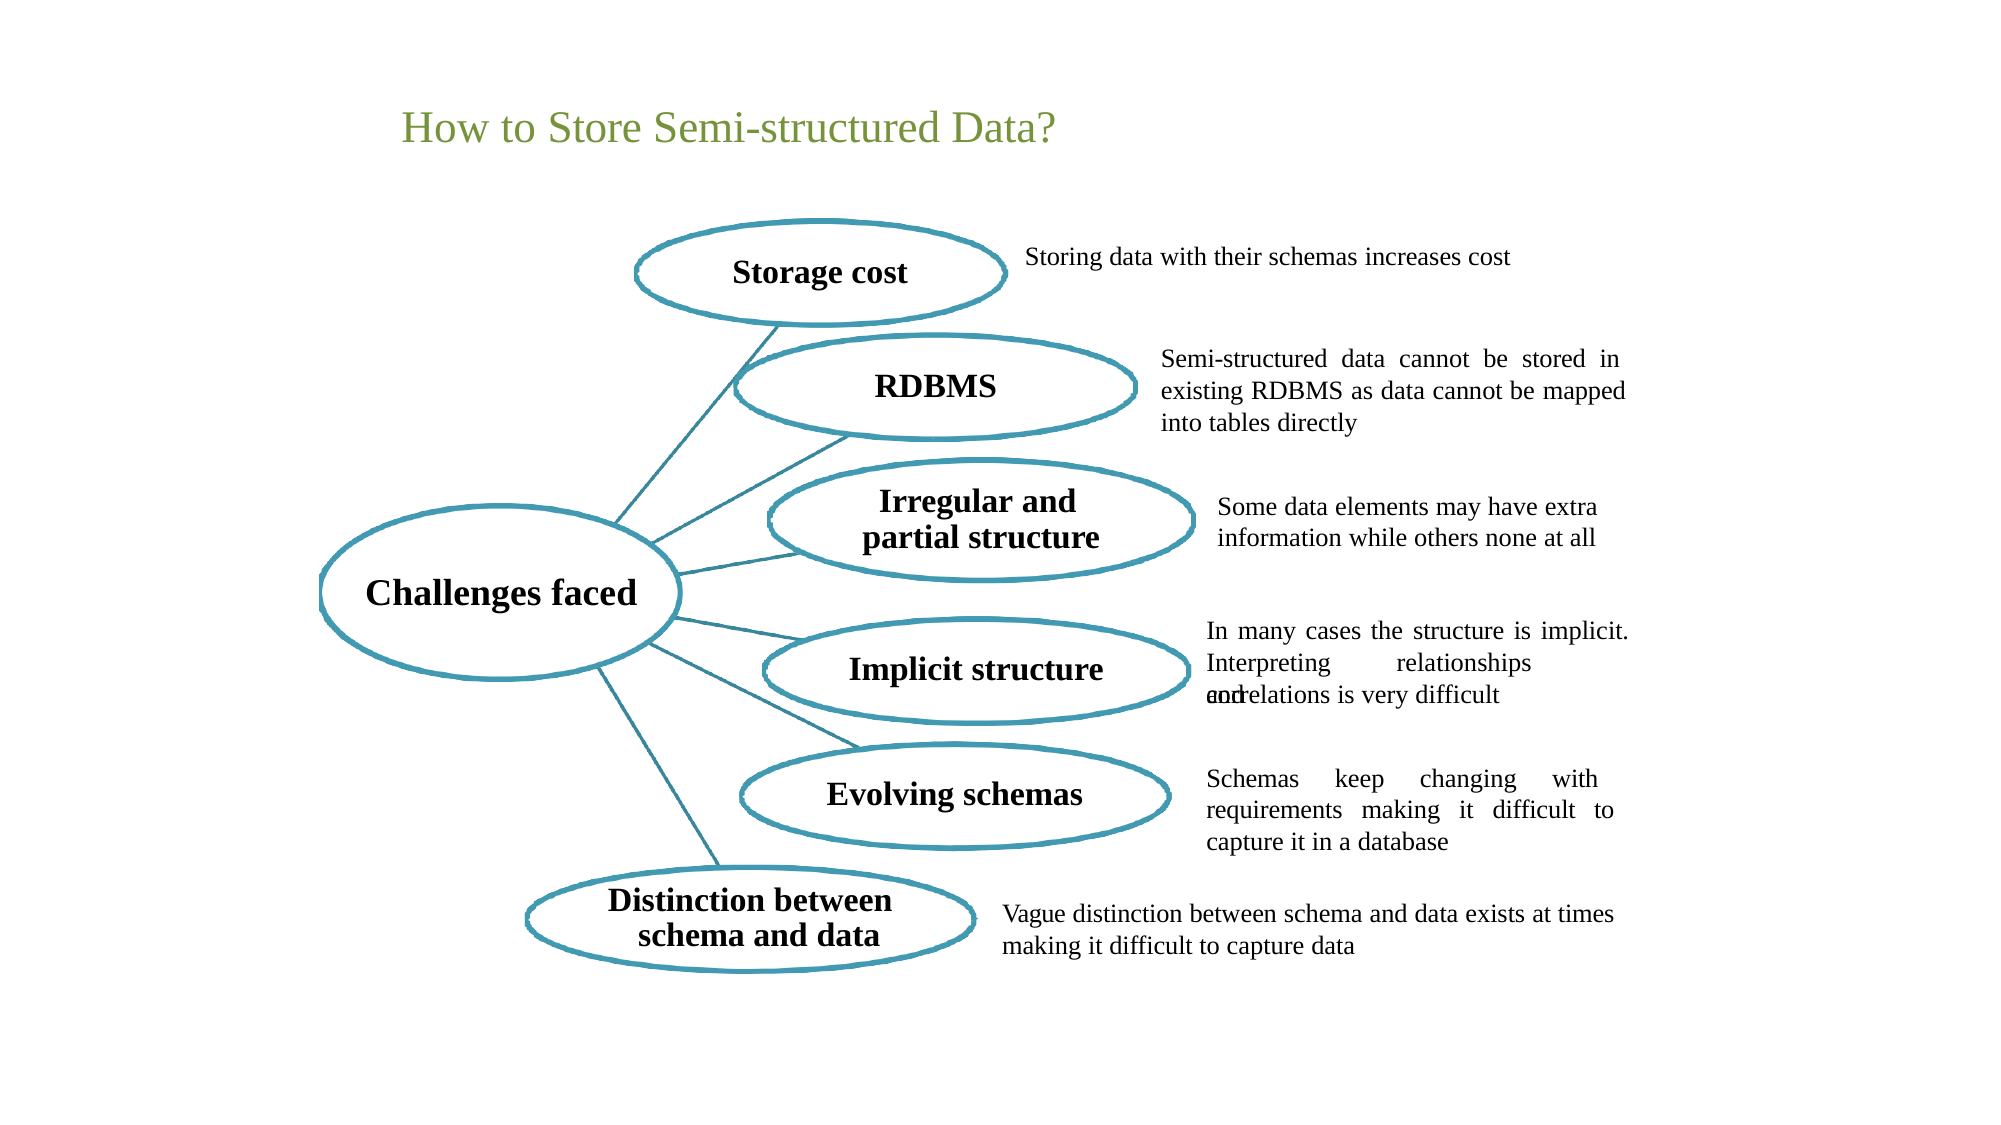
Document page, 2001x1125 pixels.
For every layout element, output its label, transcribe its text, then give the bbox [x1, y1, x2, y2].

text_box Schemas keep changing with requirements making it difficult to capture it in a database [1204, 758, 1635, 856]
picture [327, 218, 1138, 457]
text_box Interpreting relationships and [1204, 642, 1635, 709]
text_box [319, 457, 1196, 974]
text_box Storing data with their schemas increases cost [1138, 237, 1514, 271]
text_box correlations is very difficult [1204, 674, 1503, 709]
text_box Semi-structured data cannot be stored in existing RDBMS as data cannot be mapped into tables directly [1158, 339, 1635, 437]
text_box Vague distinction between schema and data exists at times making it difficult to capture data [1196, 894, 1623, 960]
title How to Store Semi-structured Data? [399, 31, 1109, 218]
text_box In many cases the structure is implicit. [1204, 611, 1635, 642]
text_box Some data elements may have extra information while others none at all [1215, 486, 1635, 552]
